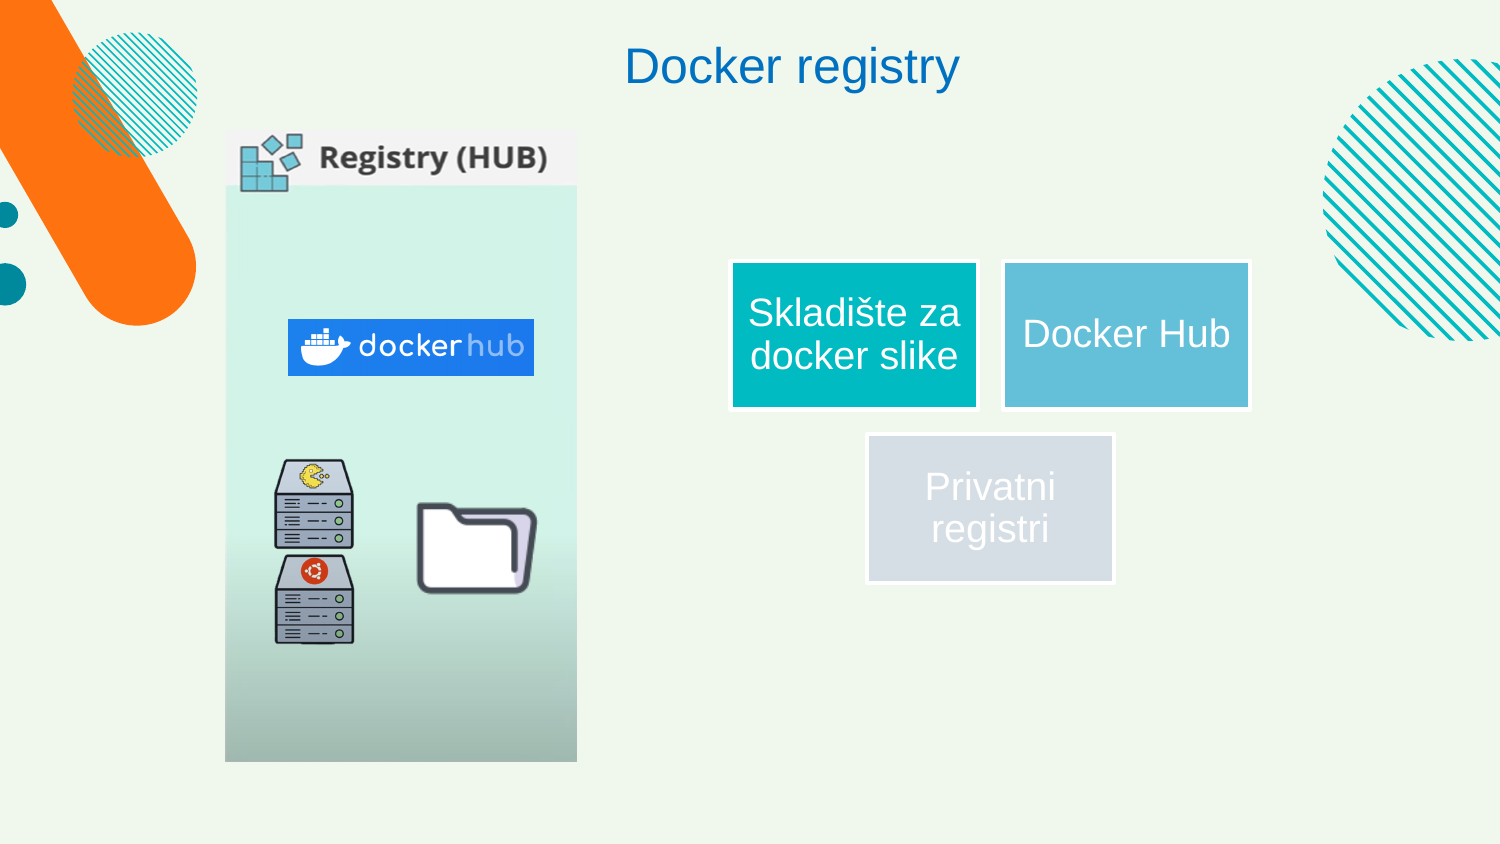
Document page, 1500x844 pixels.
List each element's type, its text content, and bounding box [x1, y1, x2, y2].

text_box Docker registry [609, 26, 1090, 102]
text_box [730, 217, 1251, 627]
picture [225, 129, 577, 762]
